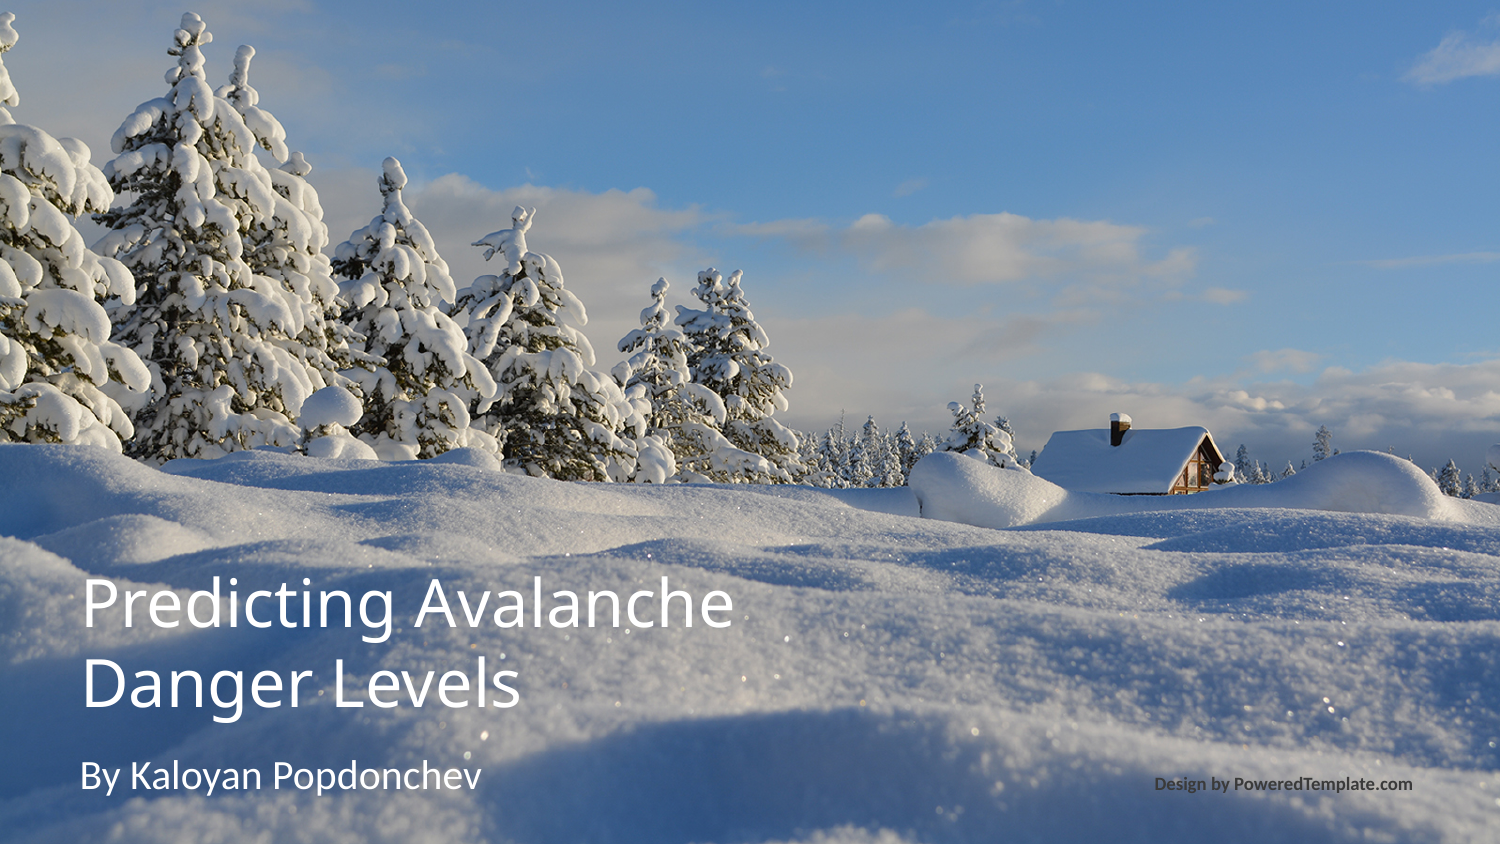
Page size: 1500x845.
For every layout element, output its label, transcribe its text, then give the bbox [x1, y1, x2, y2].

title Predicting Avalanche Danger Levels [64, 563, 833, 718]
text_box By Kaloyan Popdonchev [64, 740, 774, 801]
picture [0, 0, 1500, 844]
text_box Design by PoweredTemplate.com [1139, 764, 1447, 801]
